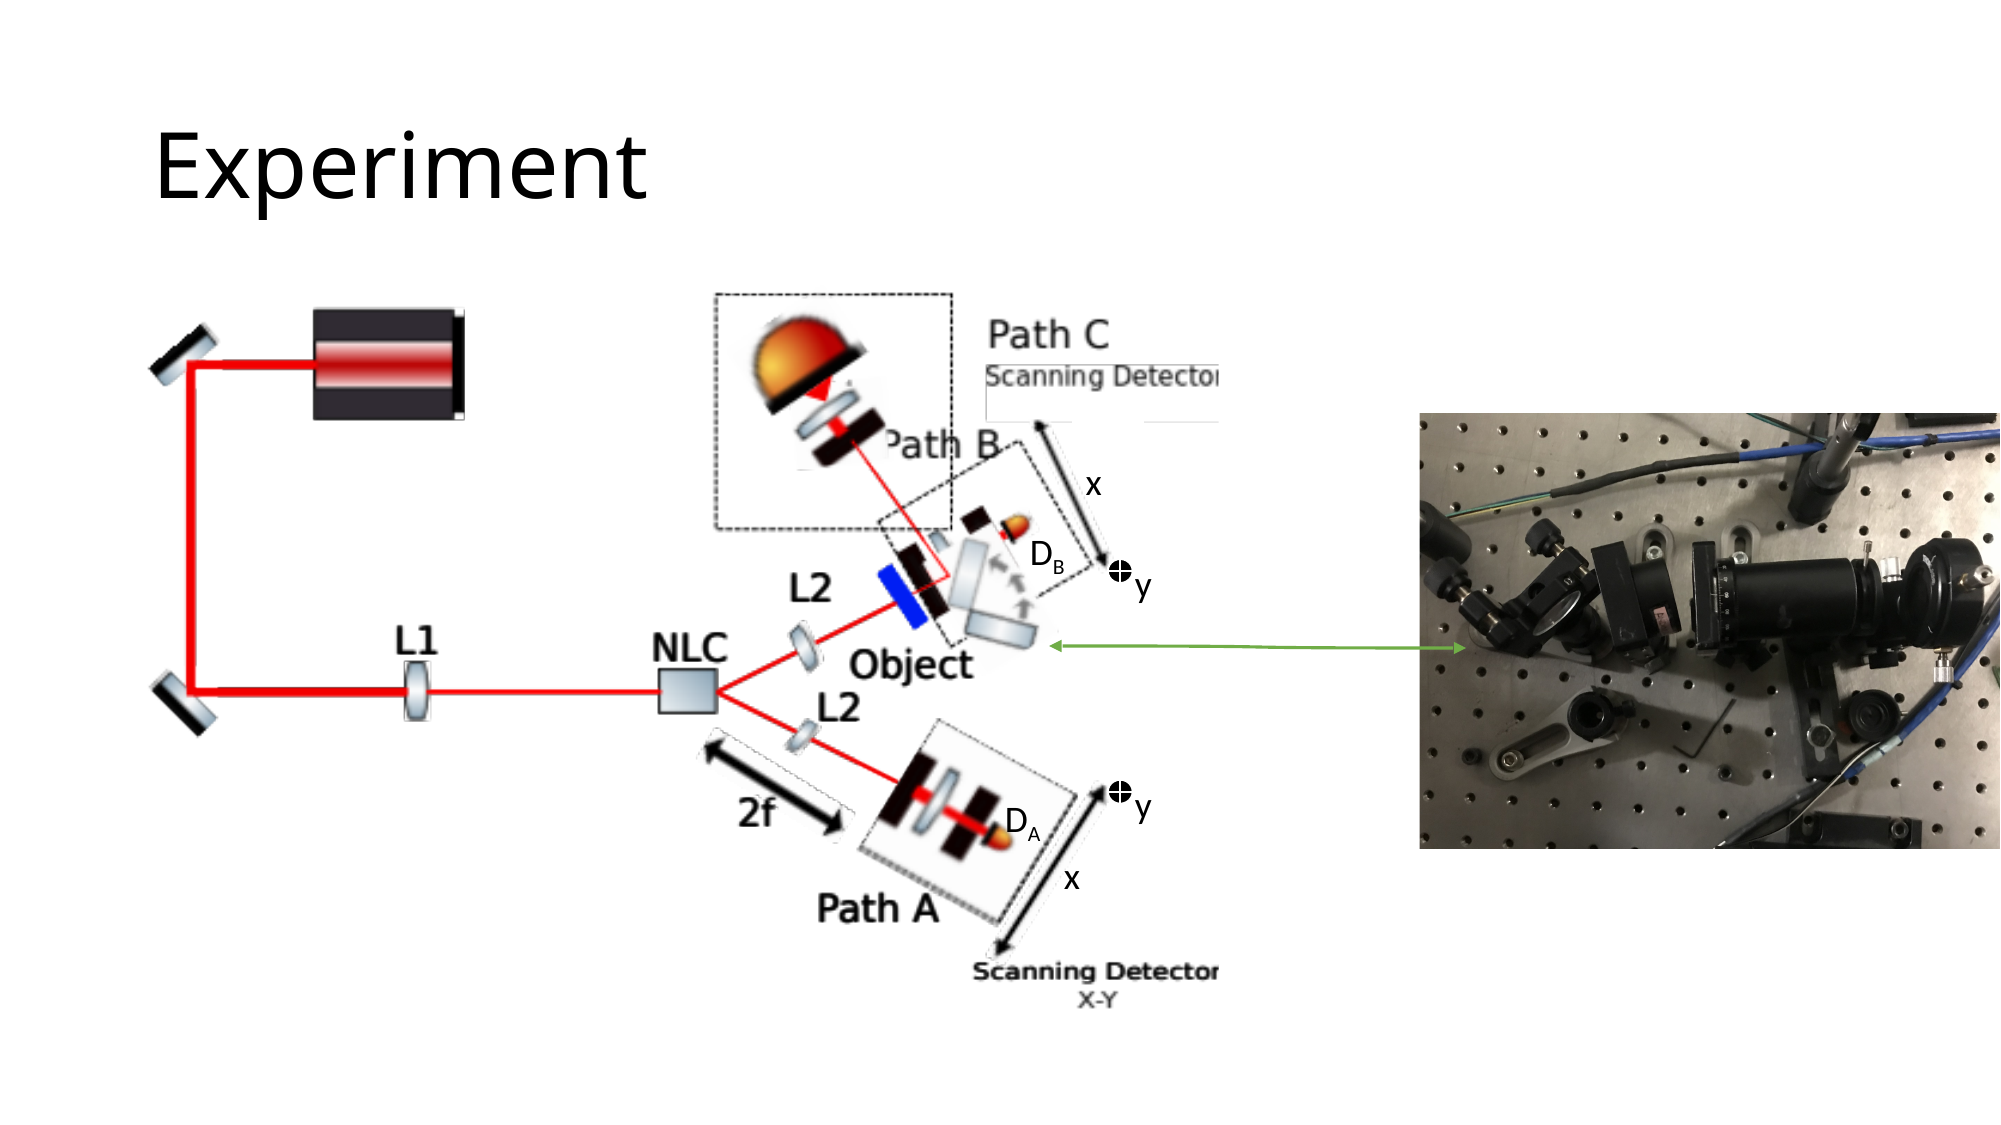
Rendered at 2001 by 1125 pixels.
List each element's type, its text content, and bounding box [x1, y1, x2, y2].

title Experiment [137, 59, 1863, 278]
picture [137, 277, 1219, 1085]
picture [1419, 413, 2000, 849]
